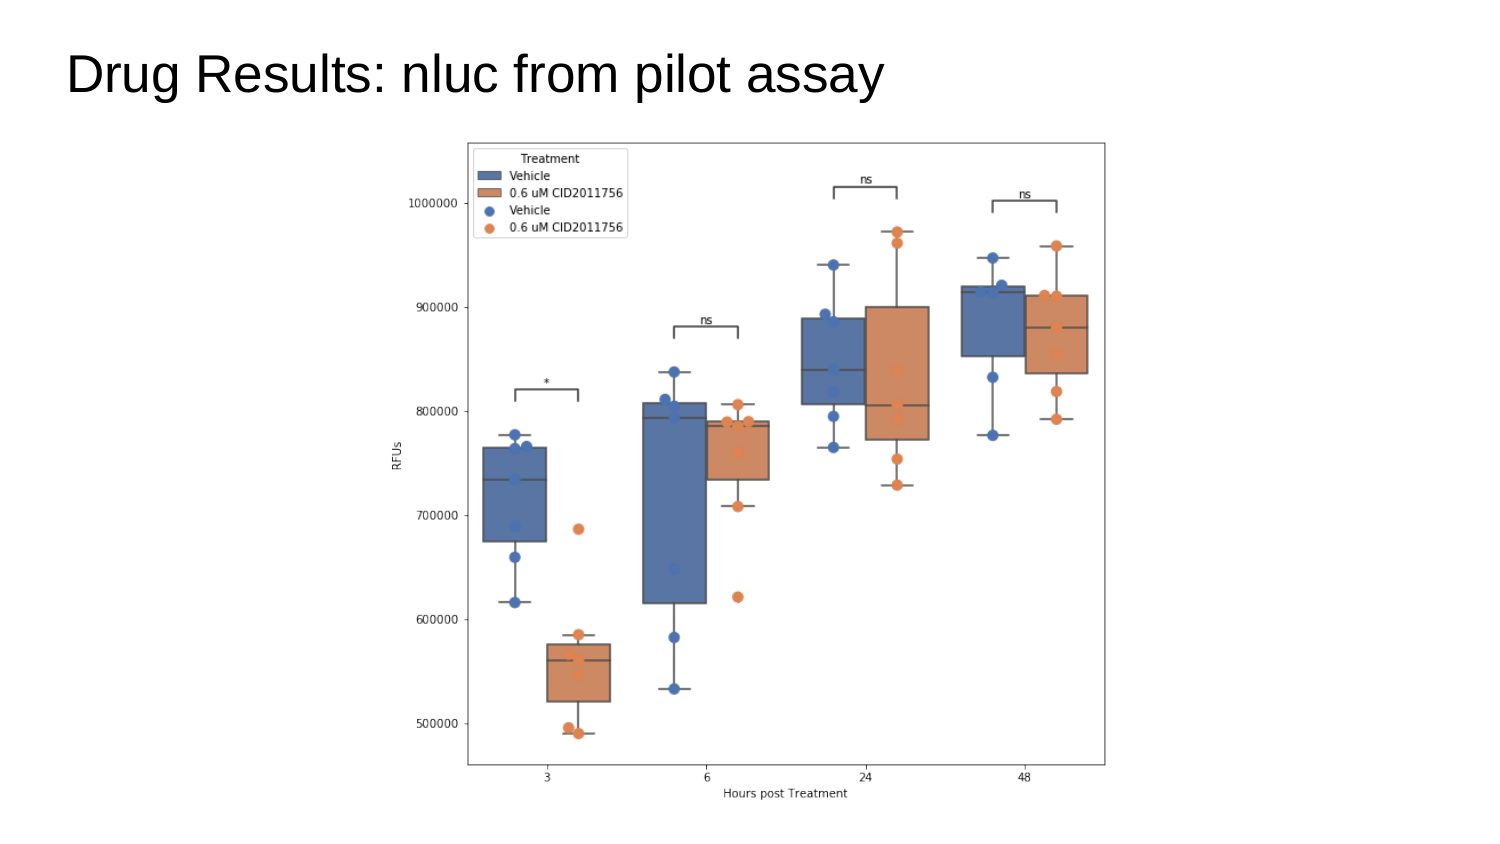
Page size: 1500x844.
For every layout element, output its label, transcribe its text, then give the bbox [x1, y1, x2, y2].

title Drug Results: nluc from pilot assay [51, 24, 1449, 118]
picture [383, 131, 1116, 808]
